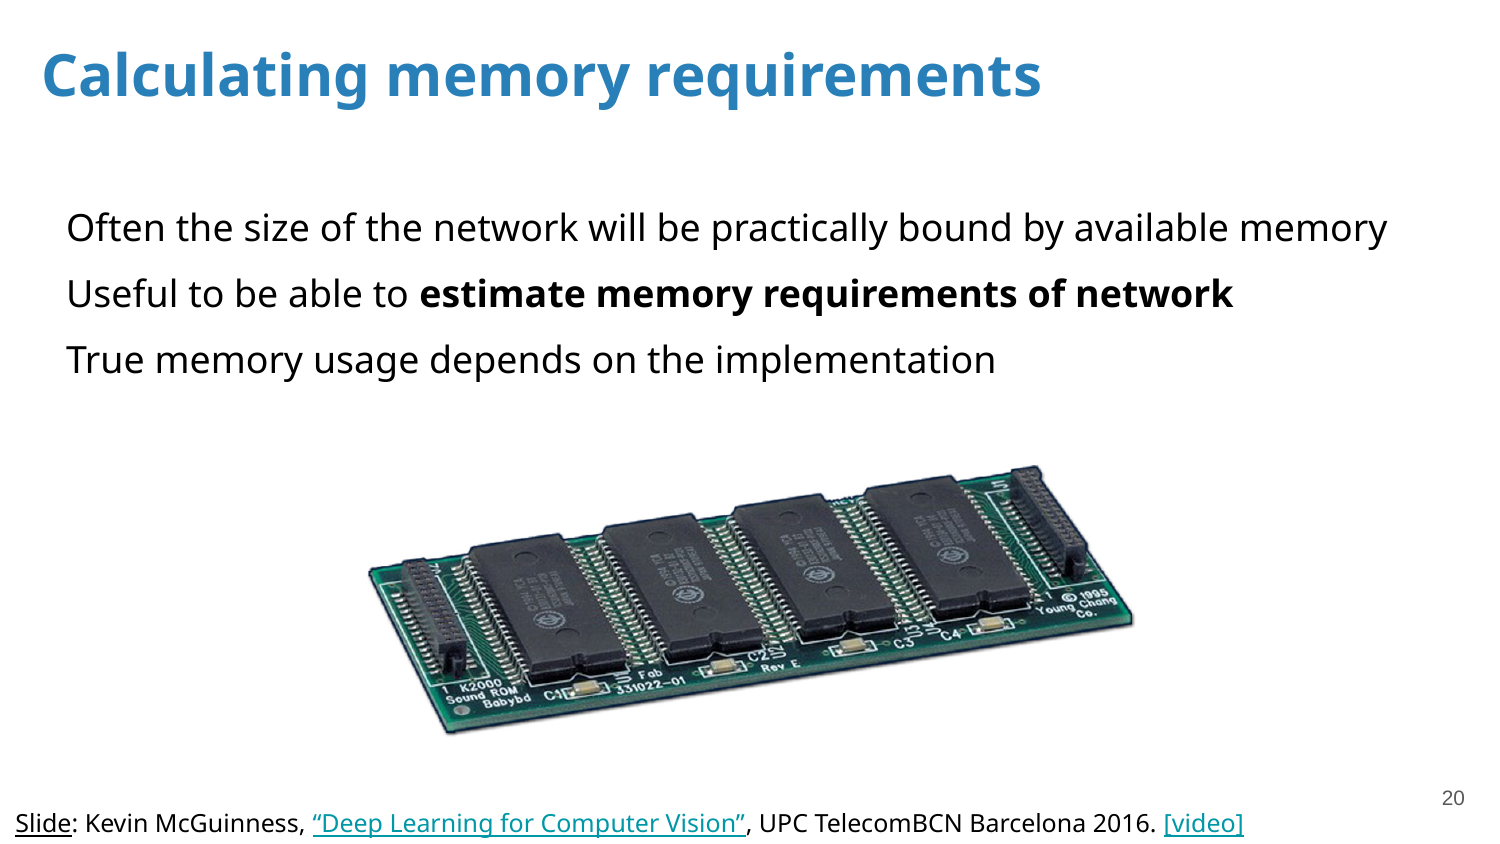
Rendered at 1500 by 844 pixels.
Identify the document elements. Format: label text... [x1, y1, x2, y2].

picture [348, 402, 1152, 797]
title Calculating memory requirements [26, 23, 1424, 117]
text_box Slide: Kevin McGuinness, “Deep Learning for Computer Vision”, UPC TelecomBCN Barcelona 2016. [video] [0, 792, 1334, 836]
list Often the size of the network will be practically bound by available memory Useful to be able to estimate memory requirements of network True memory usage depends on the implementation [51, 189, 1449, 750]
slide_number ‹#› [1389, 764, 1480, 830]
